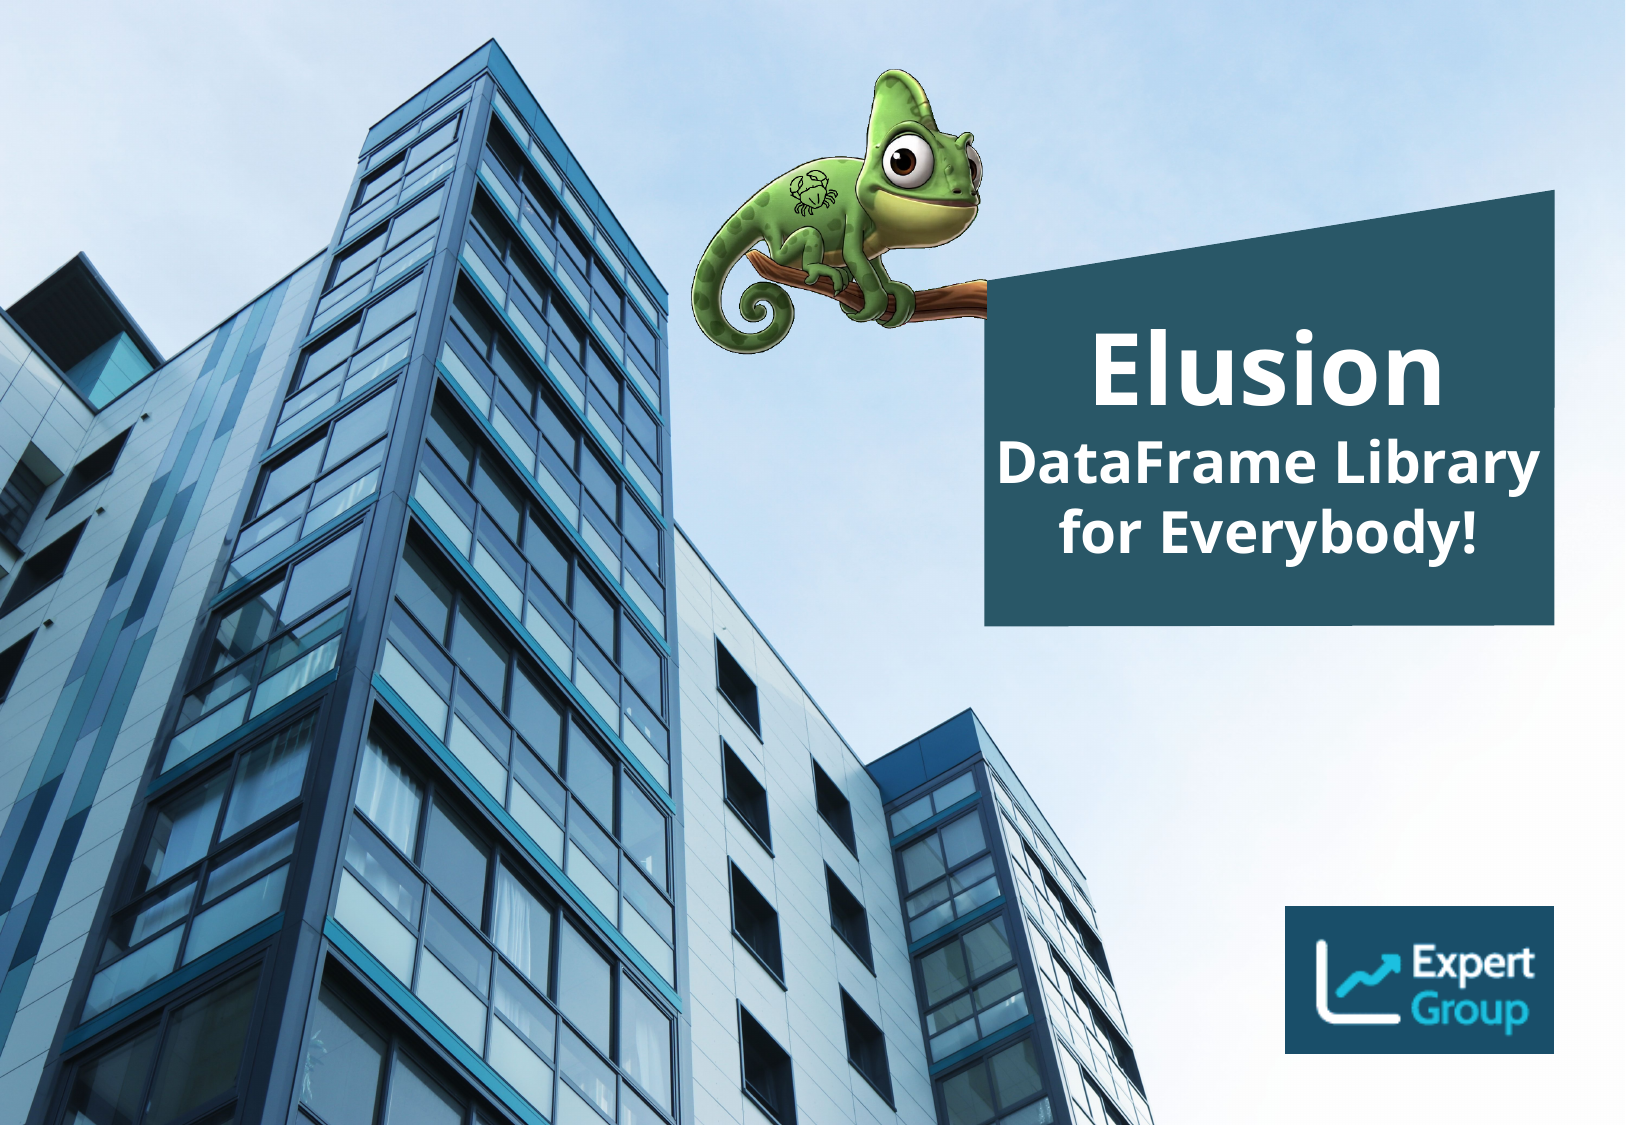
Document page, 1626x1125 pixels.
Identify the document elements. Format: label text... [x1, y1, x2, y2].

picture [0, 0, 1626, 1125]
title Elusion DataFrame Library for Everybody! [982, 279, 1554, 592]
